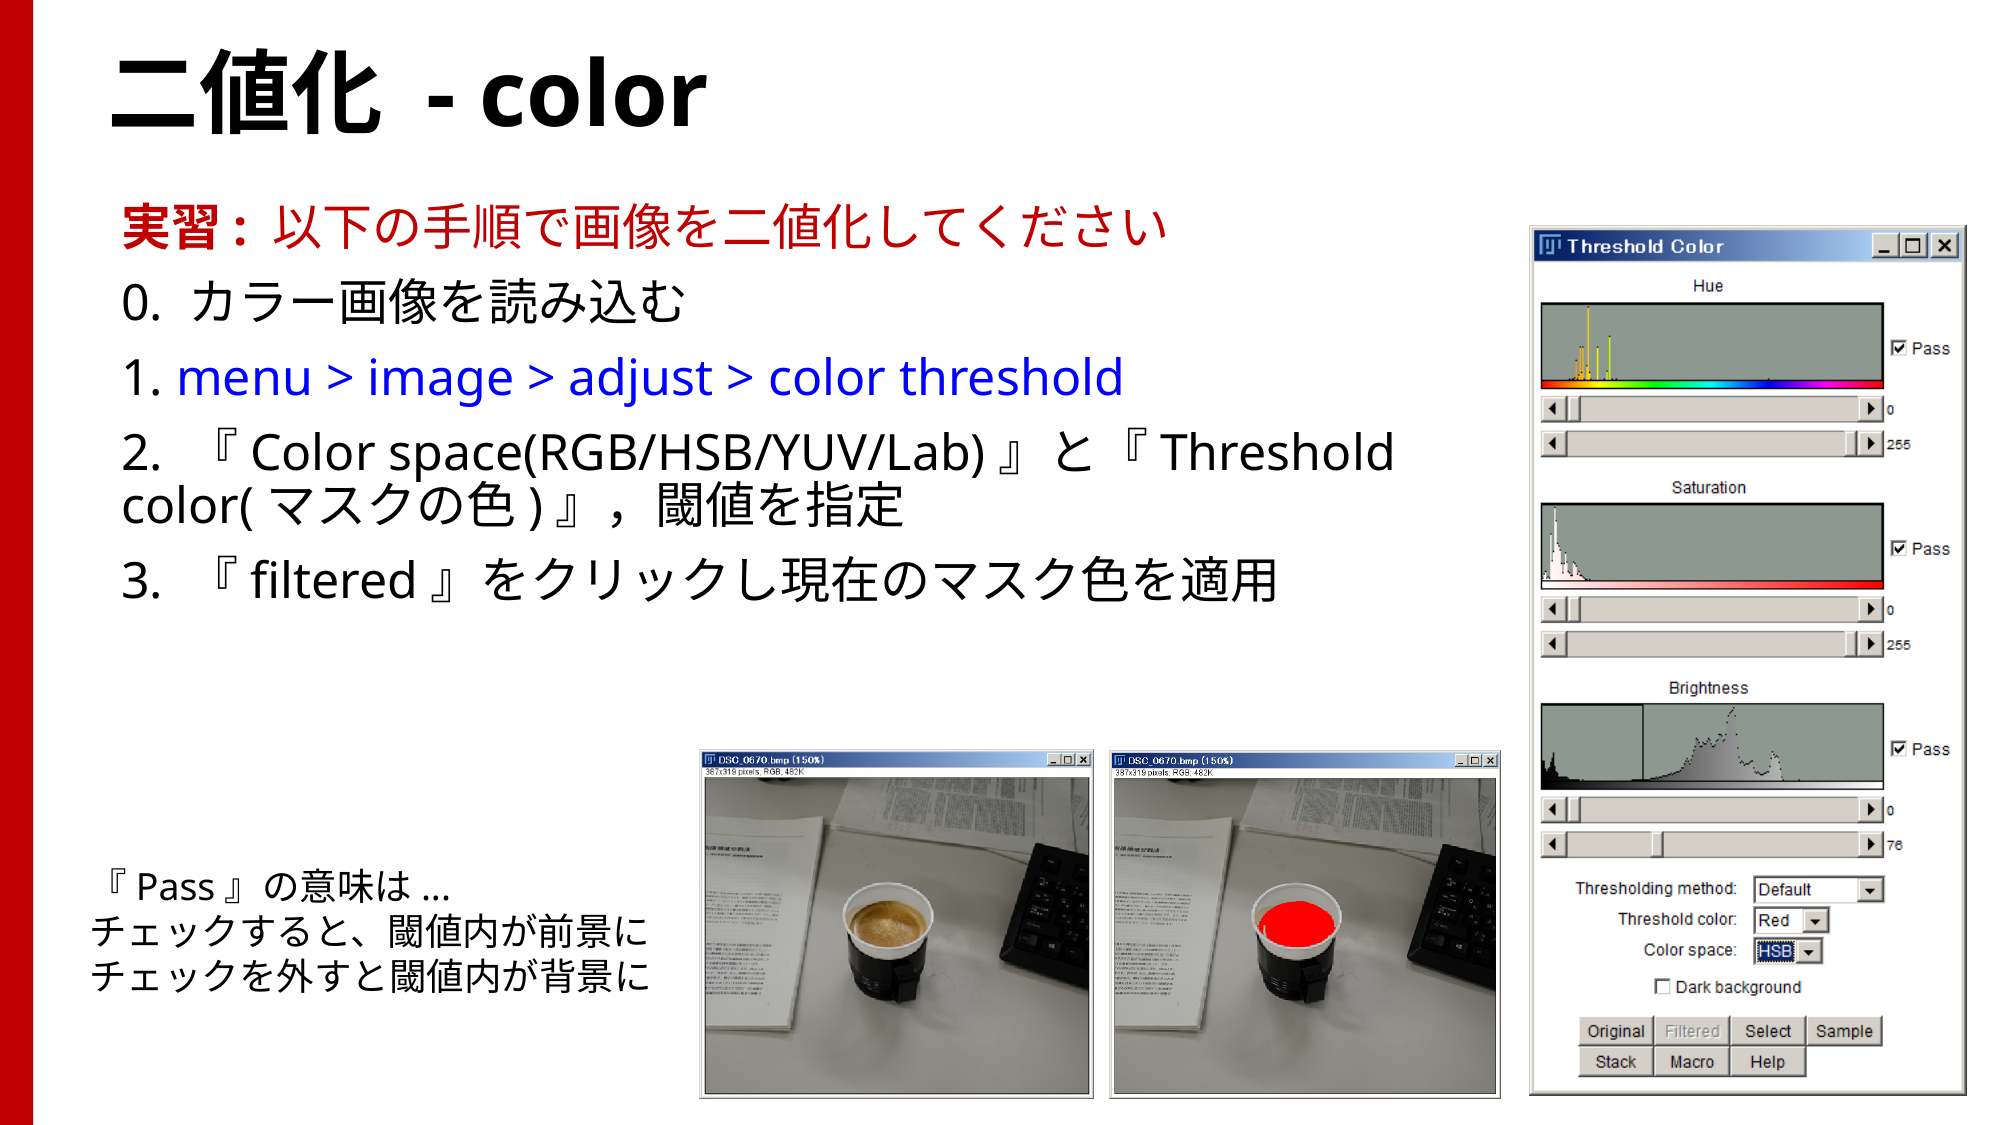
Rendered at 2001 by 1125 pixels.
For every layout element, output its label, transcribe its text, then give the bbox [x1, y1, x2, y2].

picture [1528, 225, 1967, 1096]
text_box 『Pass』の意味は... チェックすると、閾値内が前景に チェックを外すと閾値内が背景に [74, 855, 667, 1005]
title 二値化 - color [93, 36, 1907, 158]
list 実習: 以下の手順で画像を二値化してください 0. カラー画像を読み込む 1. menu > image > adjust > color threshold 2. 『Color space(RGB/HSB/YUV/Lab)』と『Threshold color(マスクの色)』，閾値を指定 3. 『filtered』をクリックし現在のマスク色を適用 [106, 194, 1567, 712]
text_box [699, 749, 1501, 1099]
